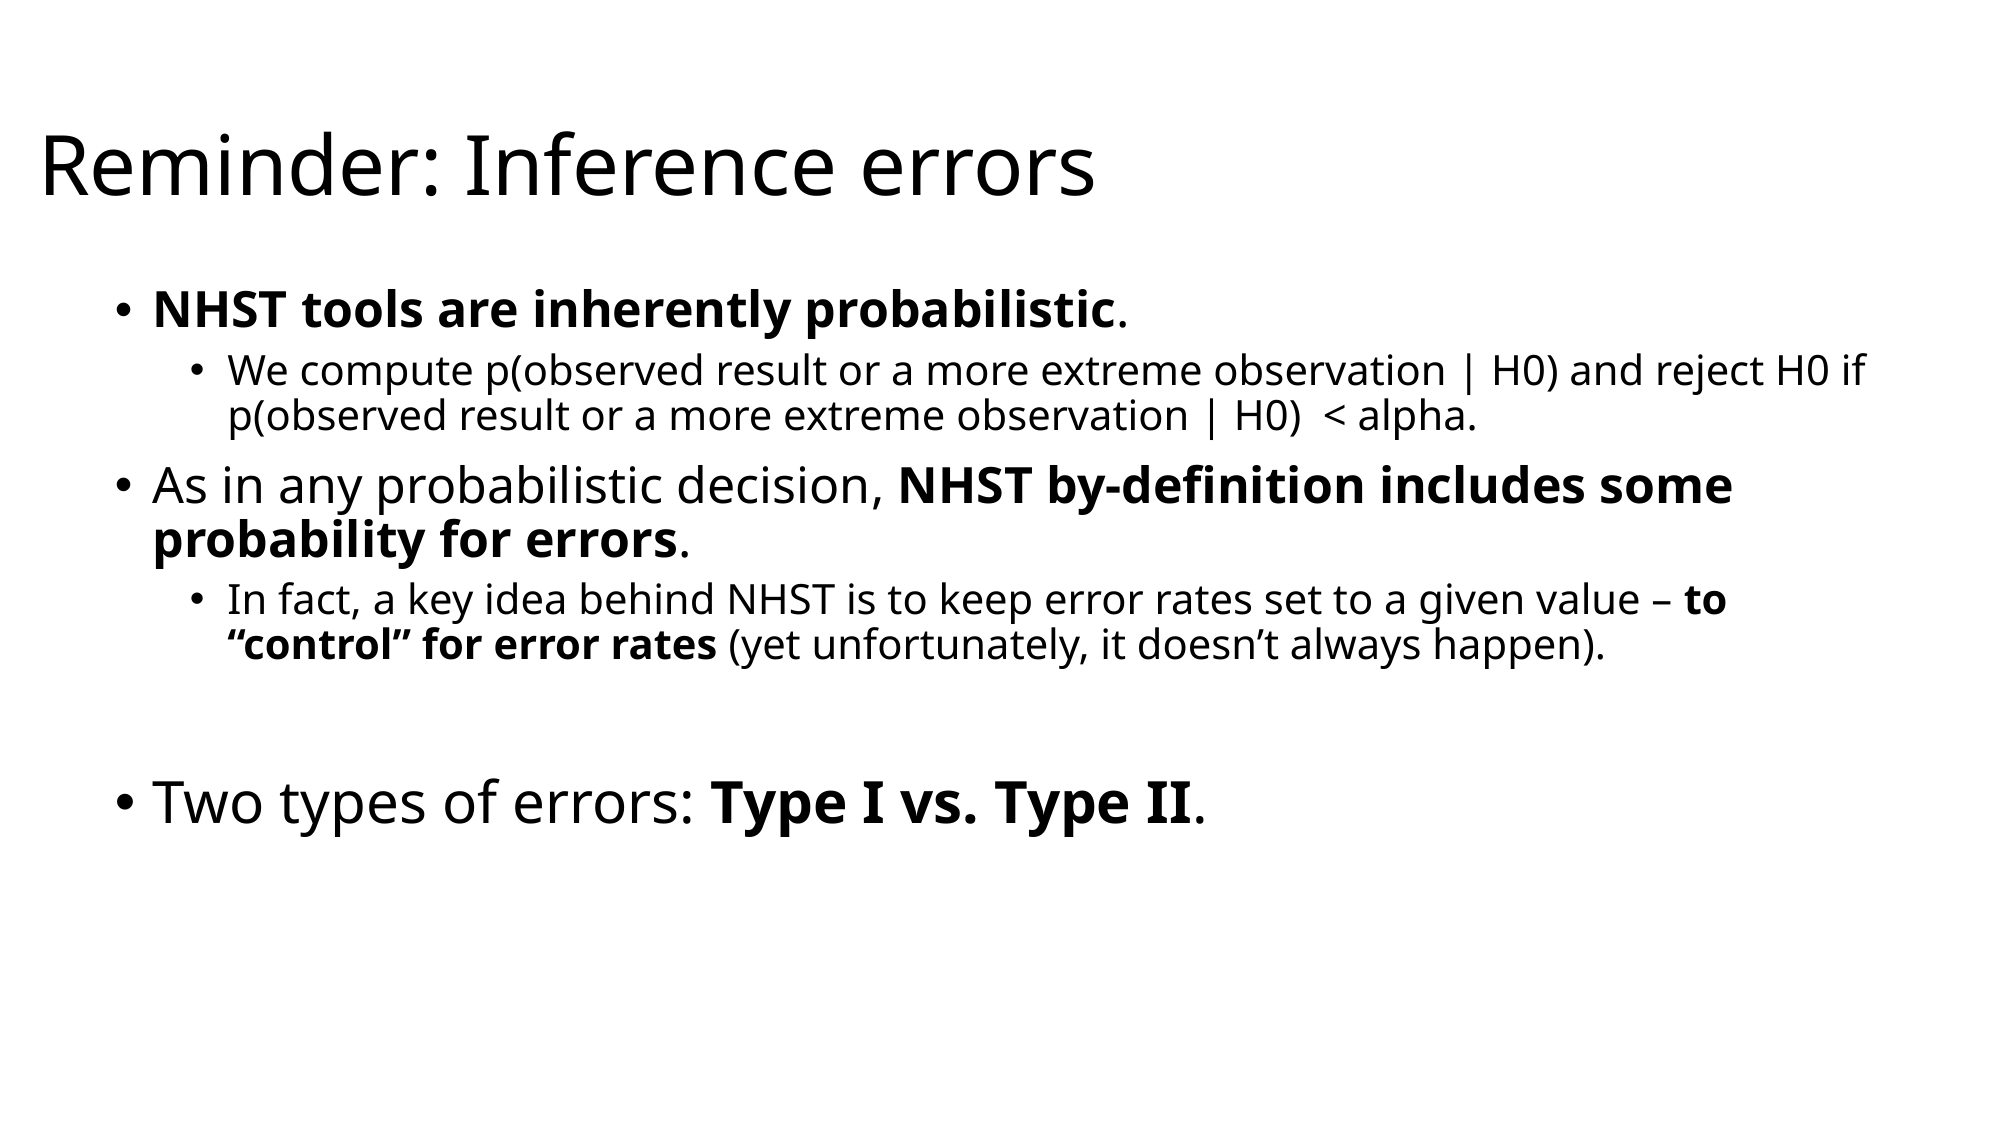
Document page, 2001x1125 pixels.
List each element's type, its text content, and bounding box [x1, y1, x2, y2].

title Reminder: Inference errors [23, 59, 1863, 278]
list NHST tools are inherently probabilistic. We compute p(observed result or a more extreme observation | H0) and reject H0 if p(observed result or a more extreme observation | H0) < alpha. As in any probabilistic decision, NHST by-definition includes some probability for errors. In fact, a key idea behind NHST is to keep error rates set to a given value – to “control” for error rates (yet unfortunately, it doesn’t always happen). Two types of errors: Type I vs. Type II. [99, 277, 1920, 992]
